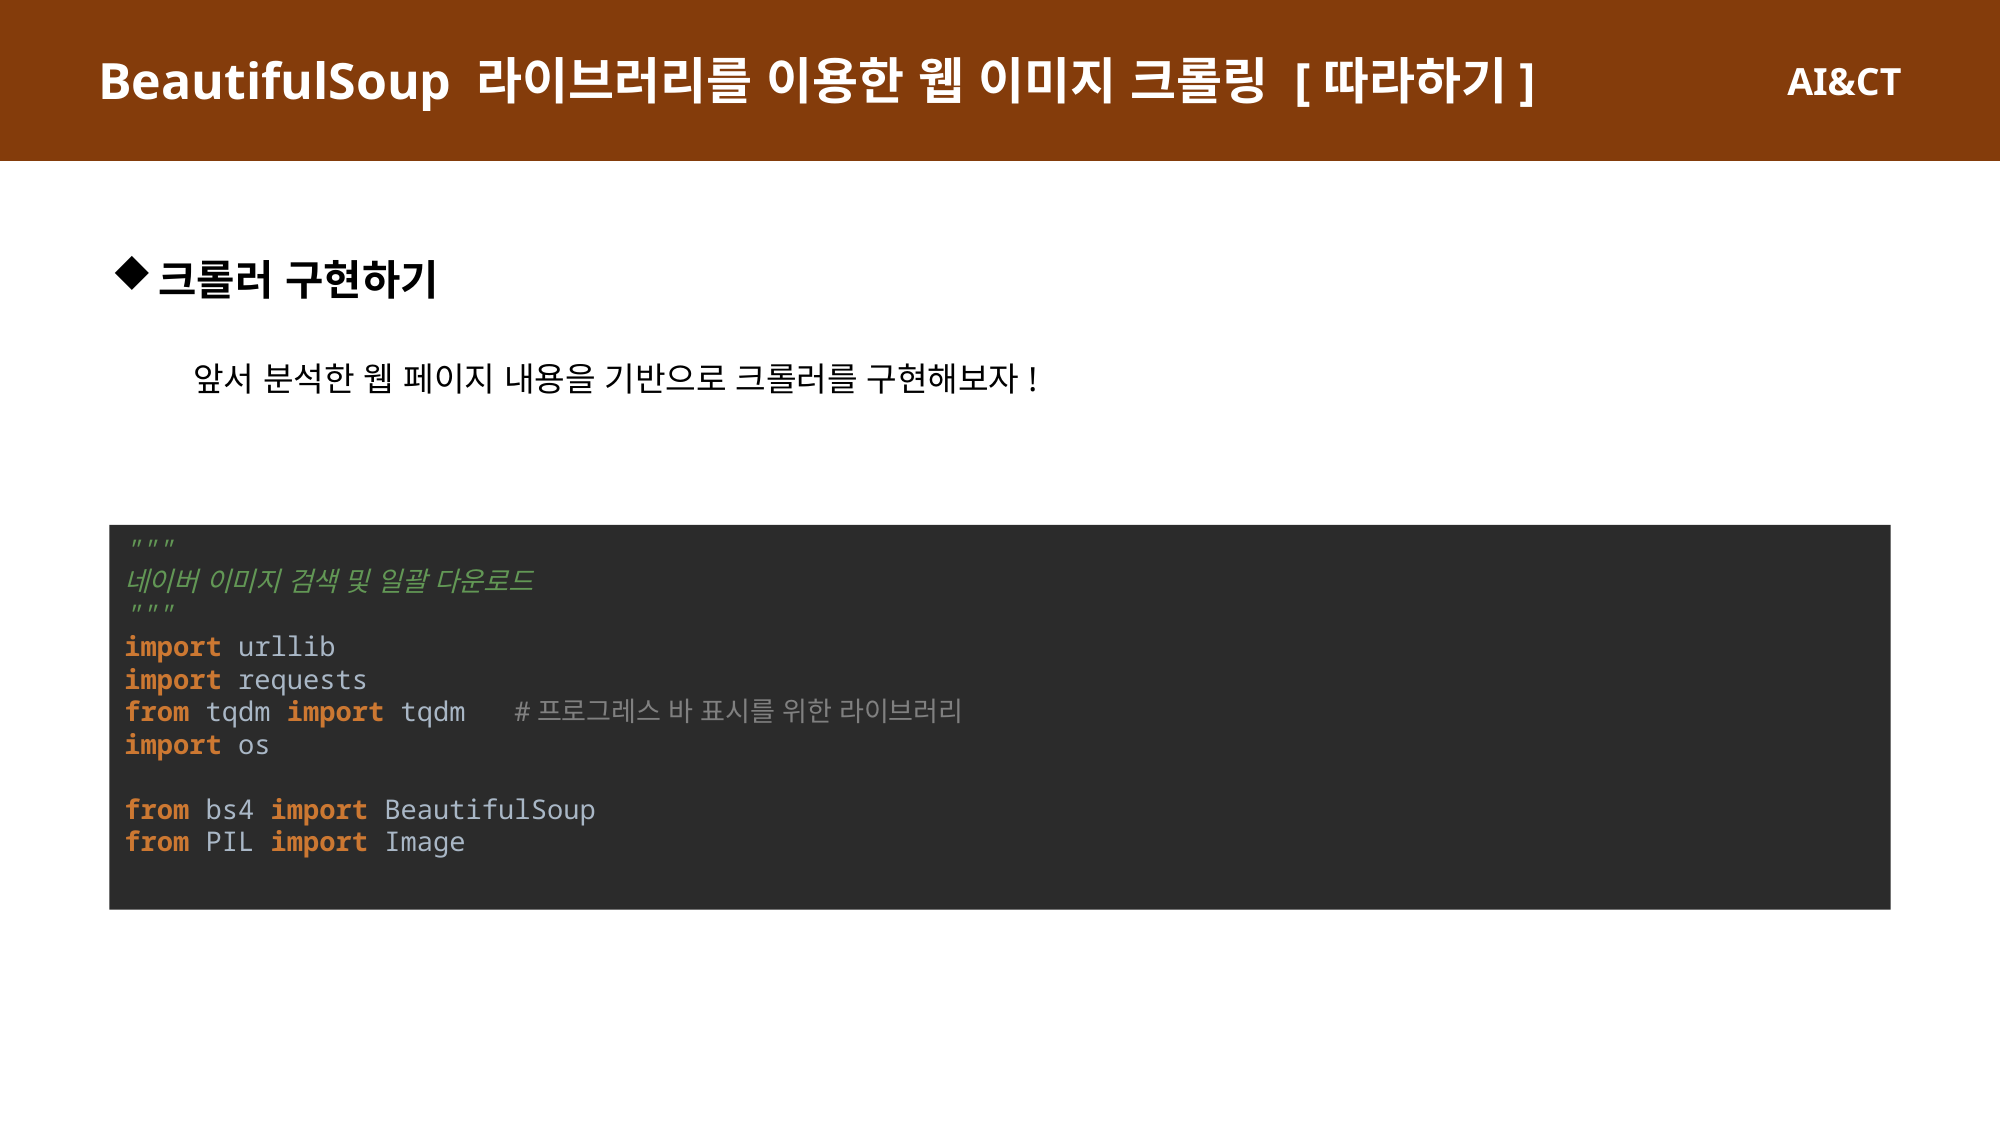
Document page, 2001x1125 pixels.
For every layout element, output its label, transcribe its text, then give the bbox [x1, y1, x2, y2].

text_box BeautifulSoup 라이브러리를 이용한 웹 이미지 크롤링 [따라하기] [83, 42, 1551, 118]
text_box """ 네이버 이미지 검색 및 일괄 다운로드 """ import urllib import requests from tqdm import tqdm #프로그레스 바 표시를 위한 라이브러리 import os from bs4 import BeautifulSoup from PIL import Image [109, 524, 1891, 910]
text_box 크롤러 구현하기 [96, 246, 455, 312]
text_box 앞서 분석한 웹 페이지 내용을 기반으로 크롤러를 구현해보자! [178, 310, 1053, 405]
